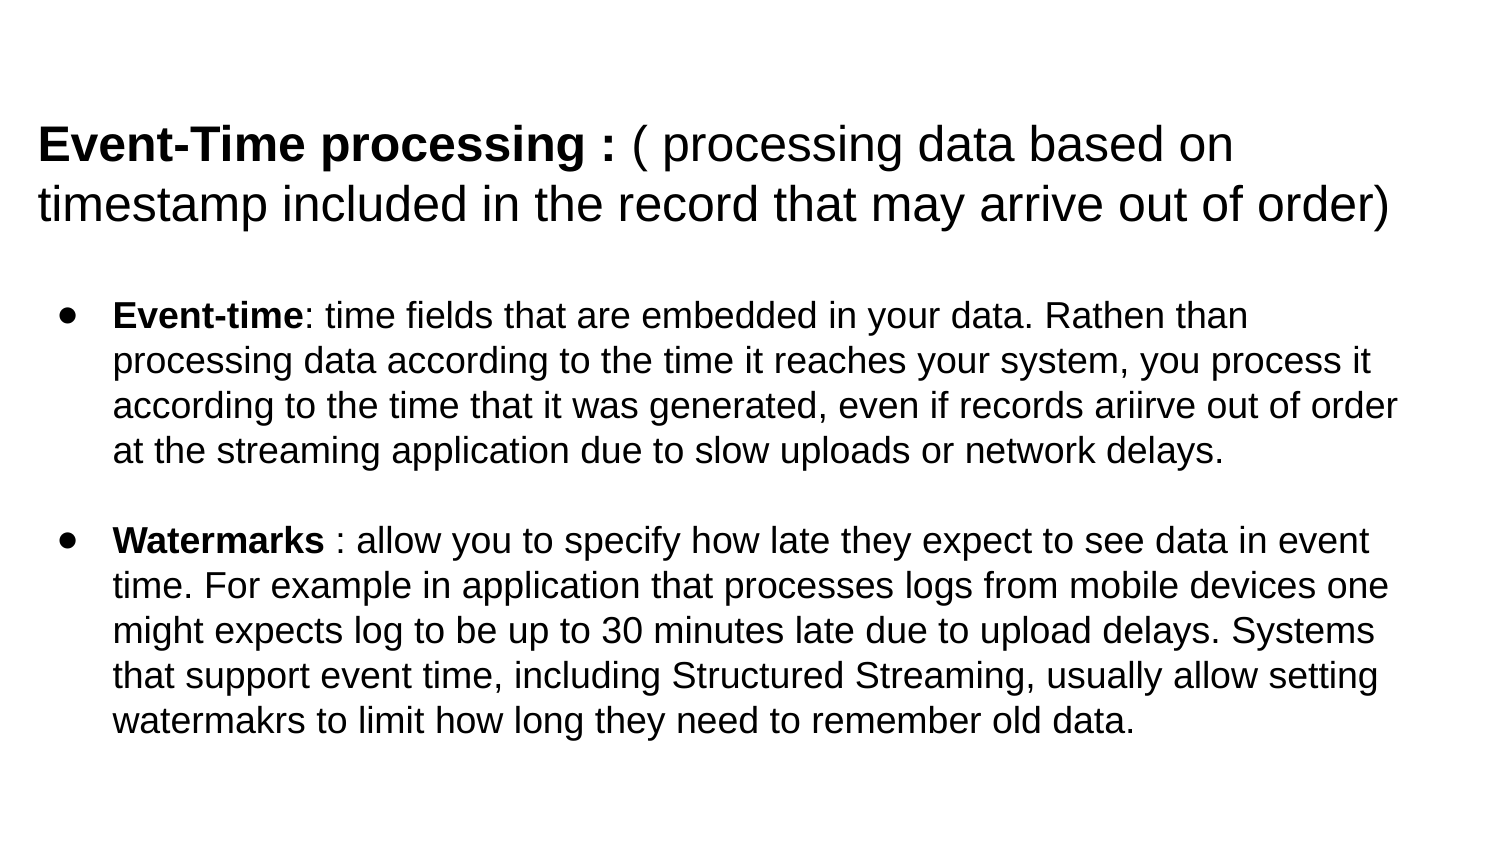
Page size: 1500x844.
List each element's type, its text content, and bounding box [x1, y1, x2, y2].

text_box Event-Time processing : ( processing data based on timestamp included in the record that may arrive out of order) Event-time: time fields that are embedded in your data. Rathen than processing data according to the time it reaches your system, you process it according to the time that it was generated, even if records ariirve out of order at the streaming application due to slow uploads or network delays. Watermarks : allow you to specify how late they expect to see data in event time. For example in application that processes logs from mobile devices one might expects log to be up to 30 minutes late due to upload delays. Systems that support event time, including Structured Streaming, usually allow setting watermakrs to limit how long they need to remember old data. [22, 36, 1448, 831]
